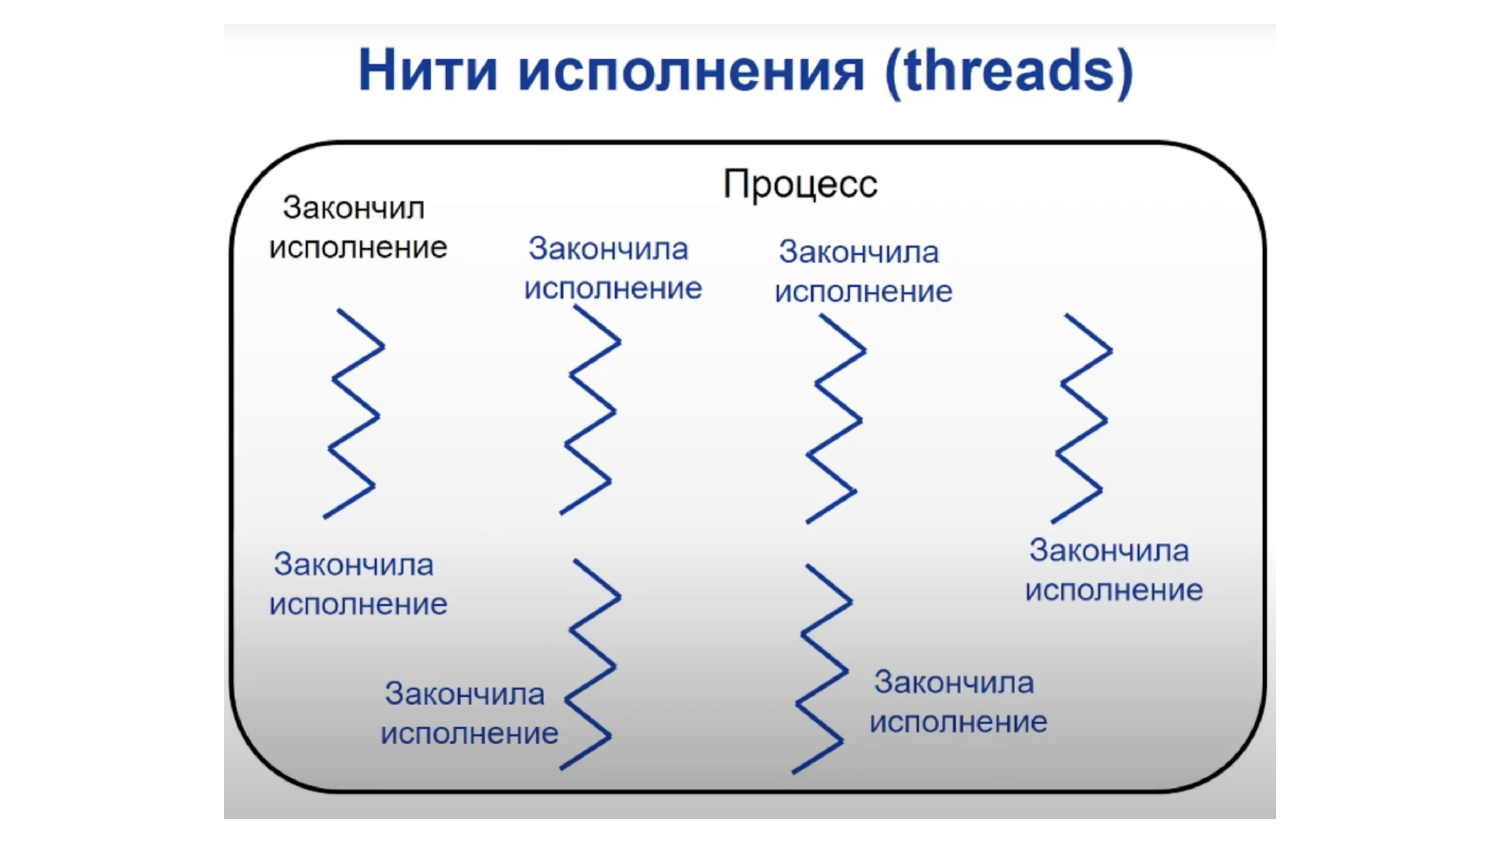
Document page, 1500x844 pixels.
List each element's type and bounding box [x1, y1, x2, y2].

picture [224, 24, 1276, 819]
